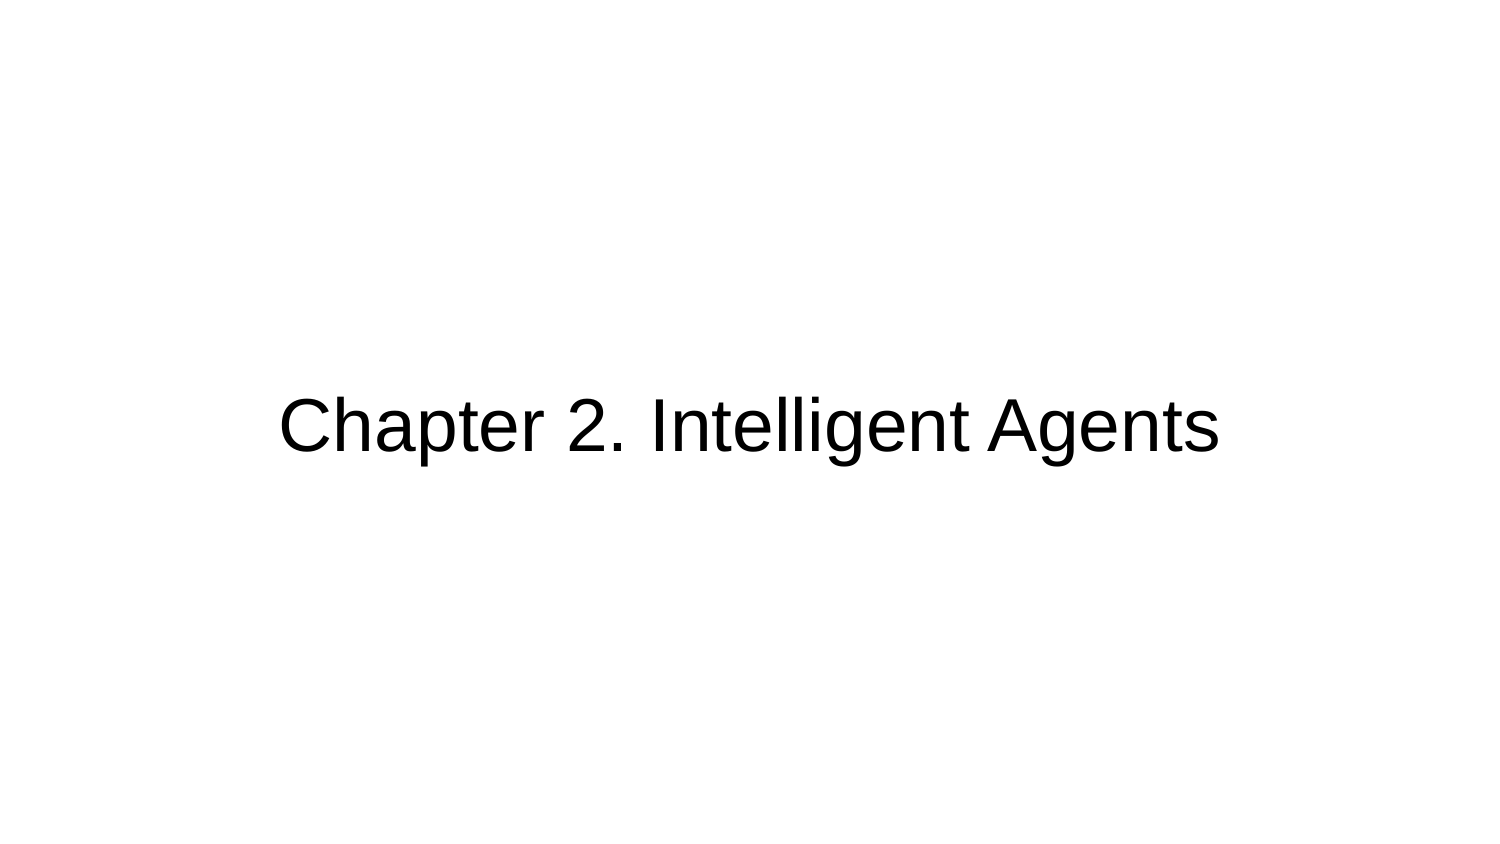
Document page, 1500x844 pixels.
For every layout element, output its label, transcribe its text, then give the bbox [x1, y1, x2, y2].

title Chapter 2. Intelligent Agents [51, 352, 1449, 491]
